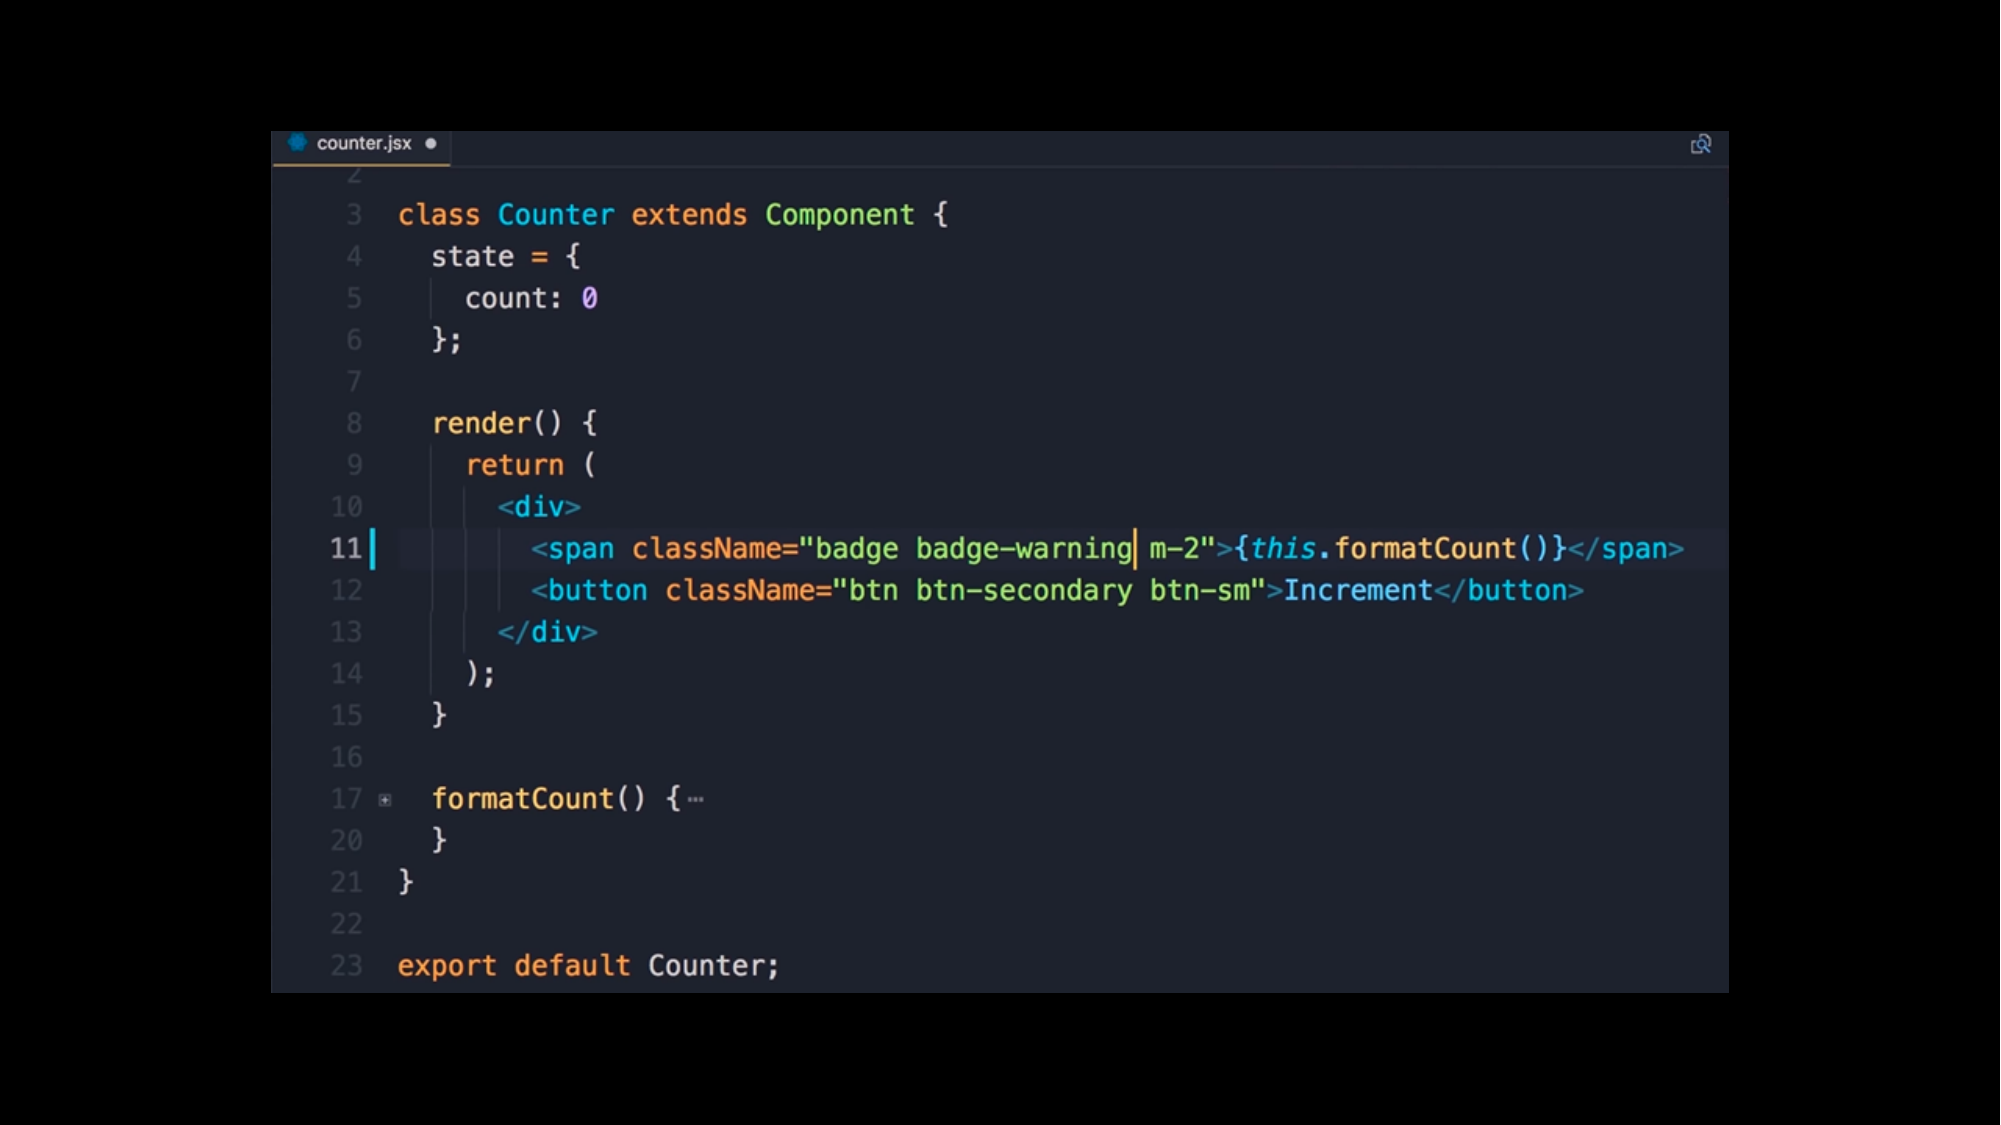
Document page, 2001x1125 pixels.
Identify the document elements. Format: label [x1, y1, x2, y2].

picture [271, 131, 1729, 993]
